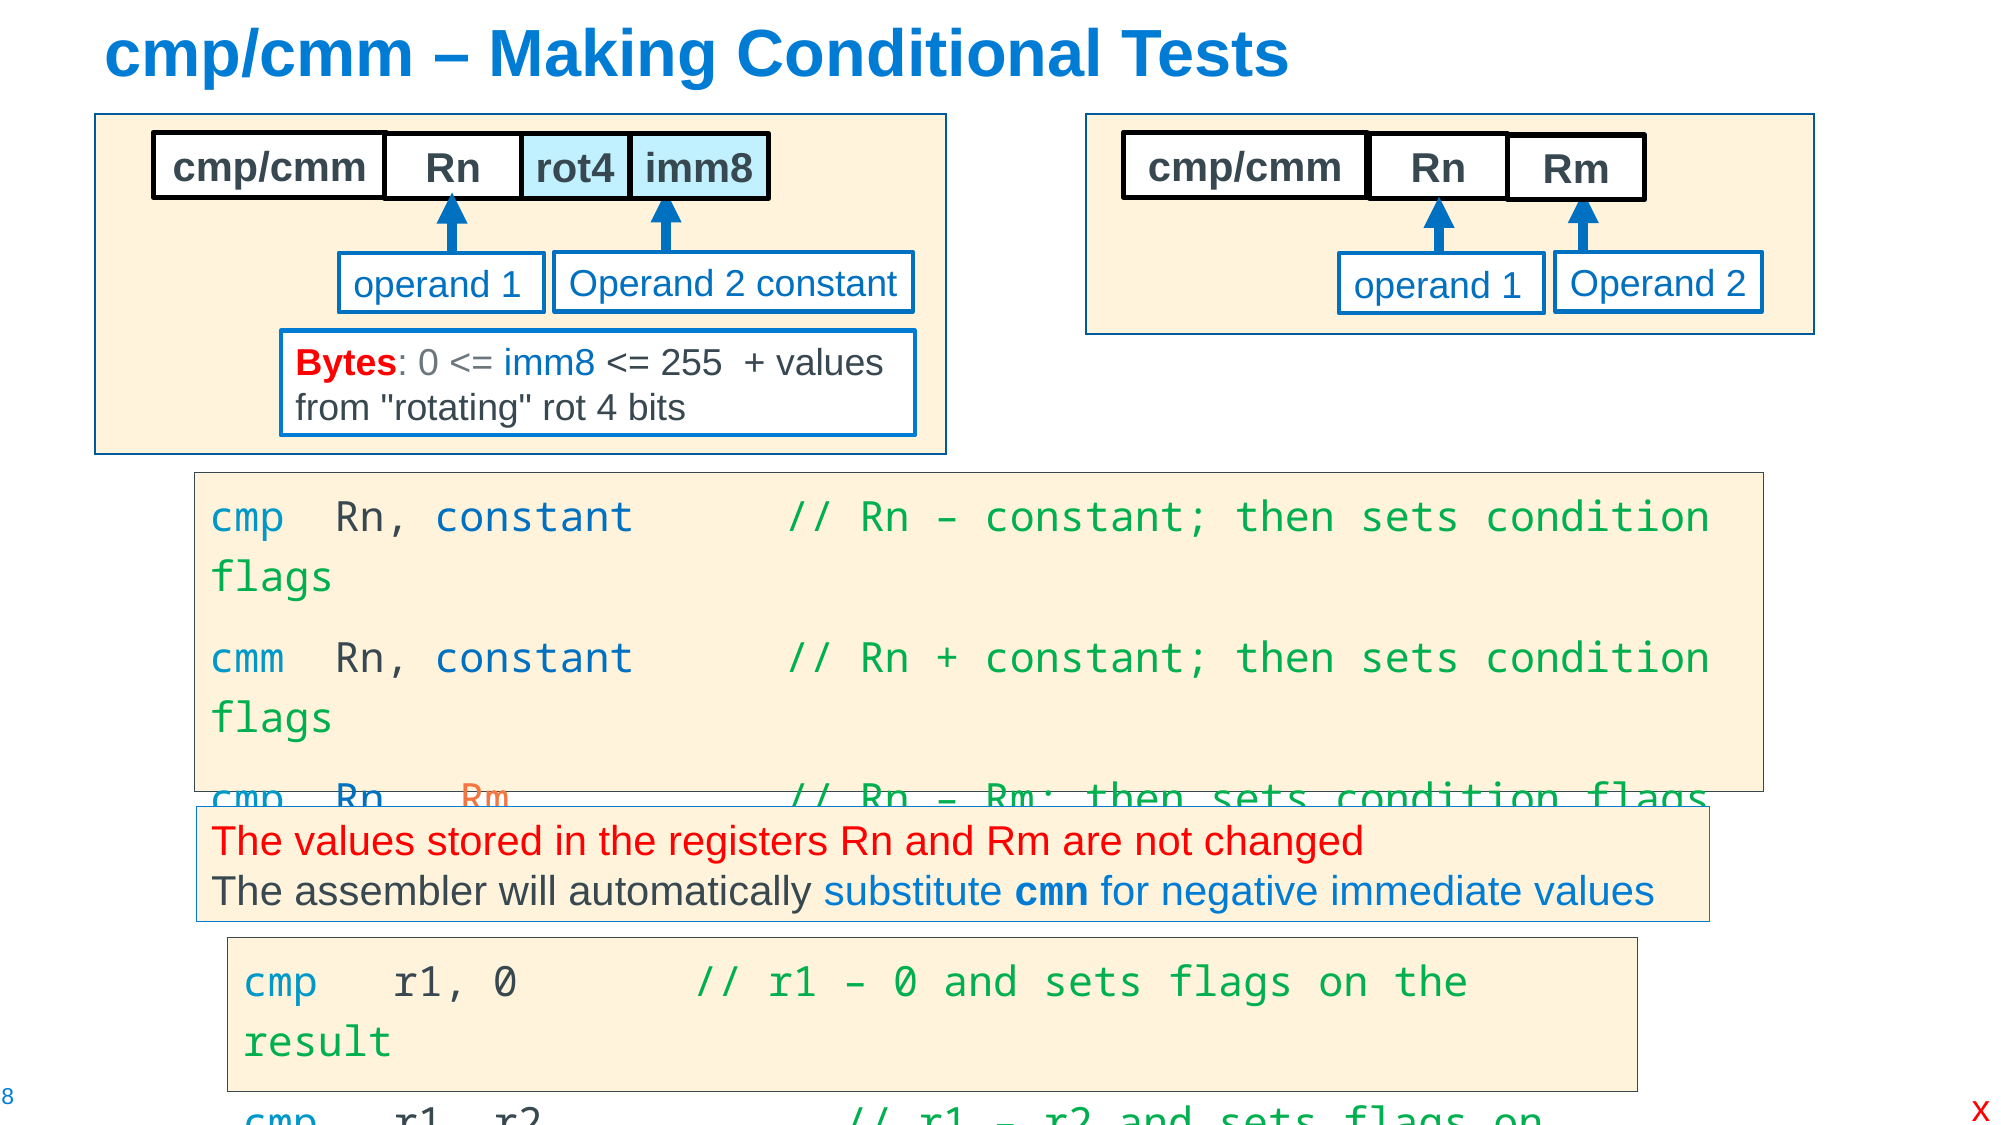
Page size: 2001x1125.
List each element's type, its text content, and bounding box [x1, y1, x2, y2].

text_box The values stored in the registers Rn and Rm are not changed The assembler will automatically substitute cmn for negative immediate values [196, 806, 1710, 922]
text_box x [1956, 1076, 2000, 1125]
text_box cmp r1, 0 // r1 – 0 and sets flags on the result cmp r1, r2 // r1 – r2 and sets flags on the result [227, 937, 1638, 1092]
title cmp/cmm – Making Conditional Tests [89, 0, 1815, 99]
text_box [94, 113, 947, 454]
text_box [1086, 113, 1815, 334]
list cmp Rn, constant // Rn – constant; then sets condition flags cmm Rn, constant // Rn + constant; then sets condition flags cmp Rn, Rm // Rn – Rm; then sets condition flags cmm Rn, Rm // Rn + Rm; then sets condition flags [194, 472, 1764, 792]
